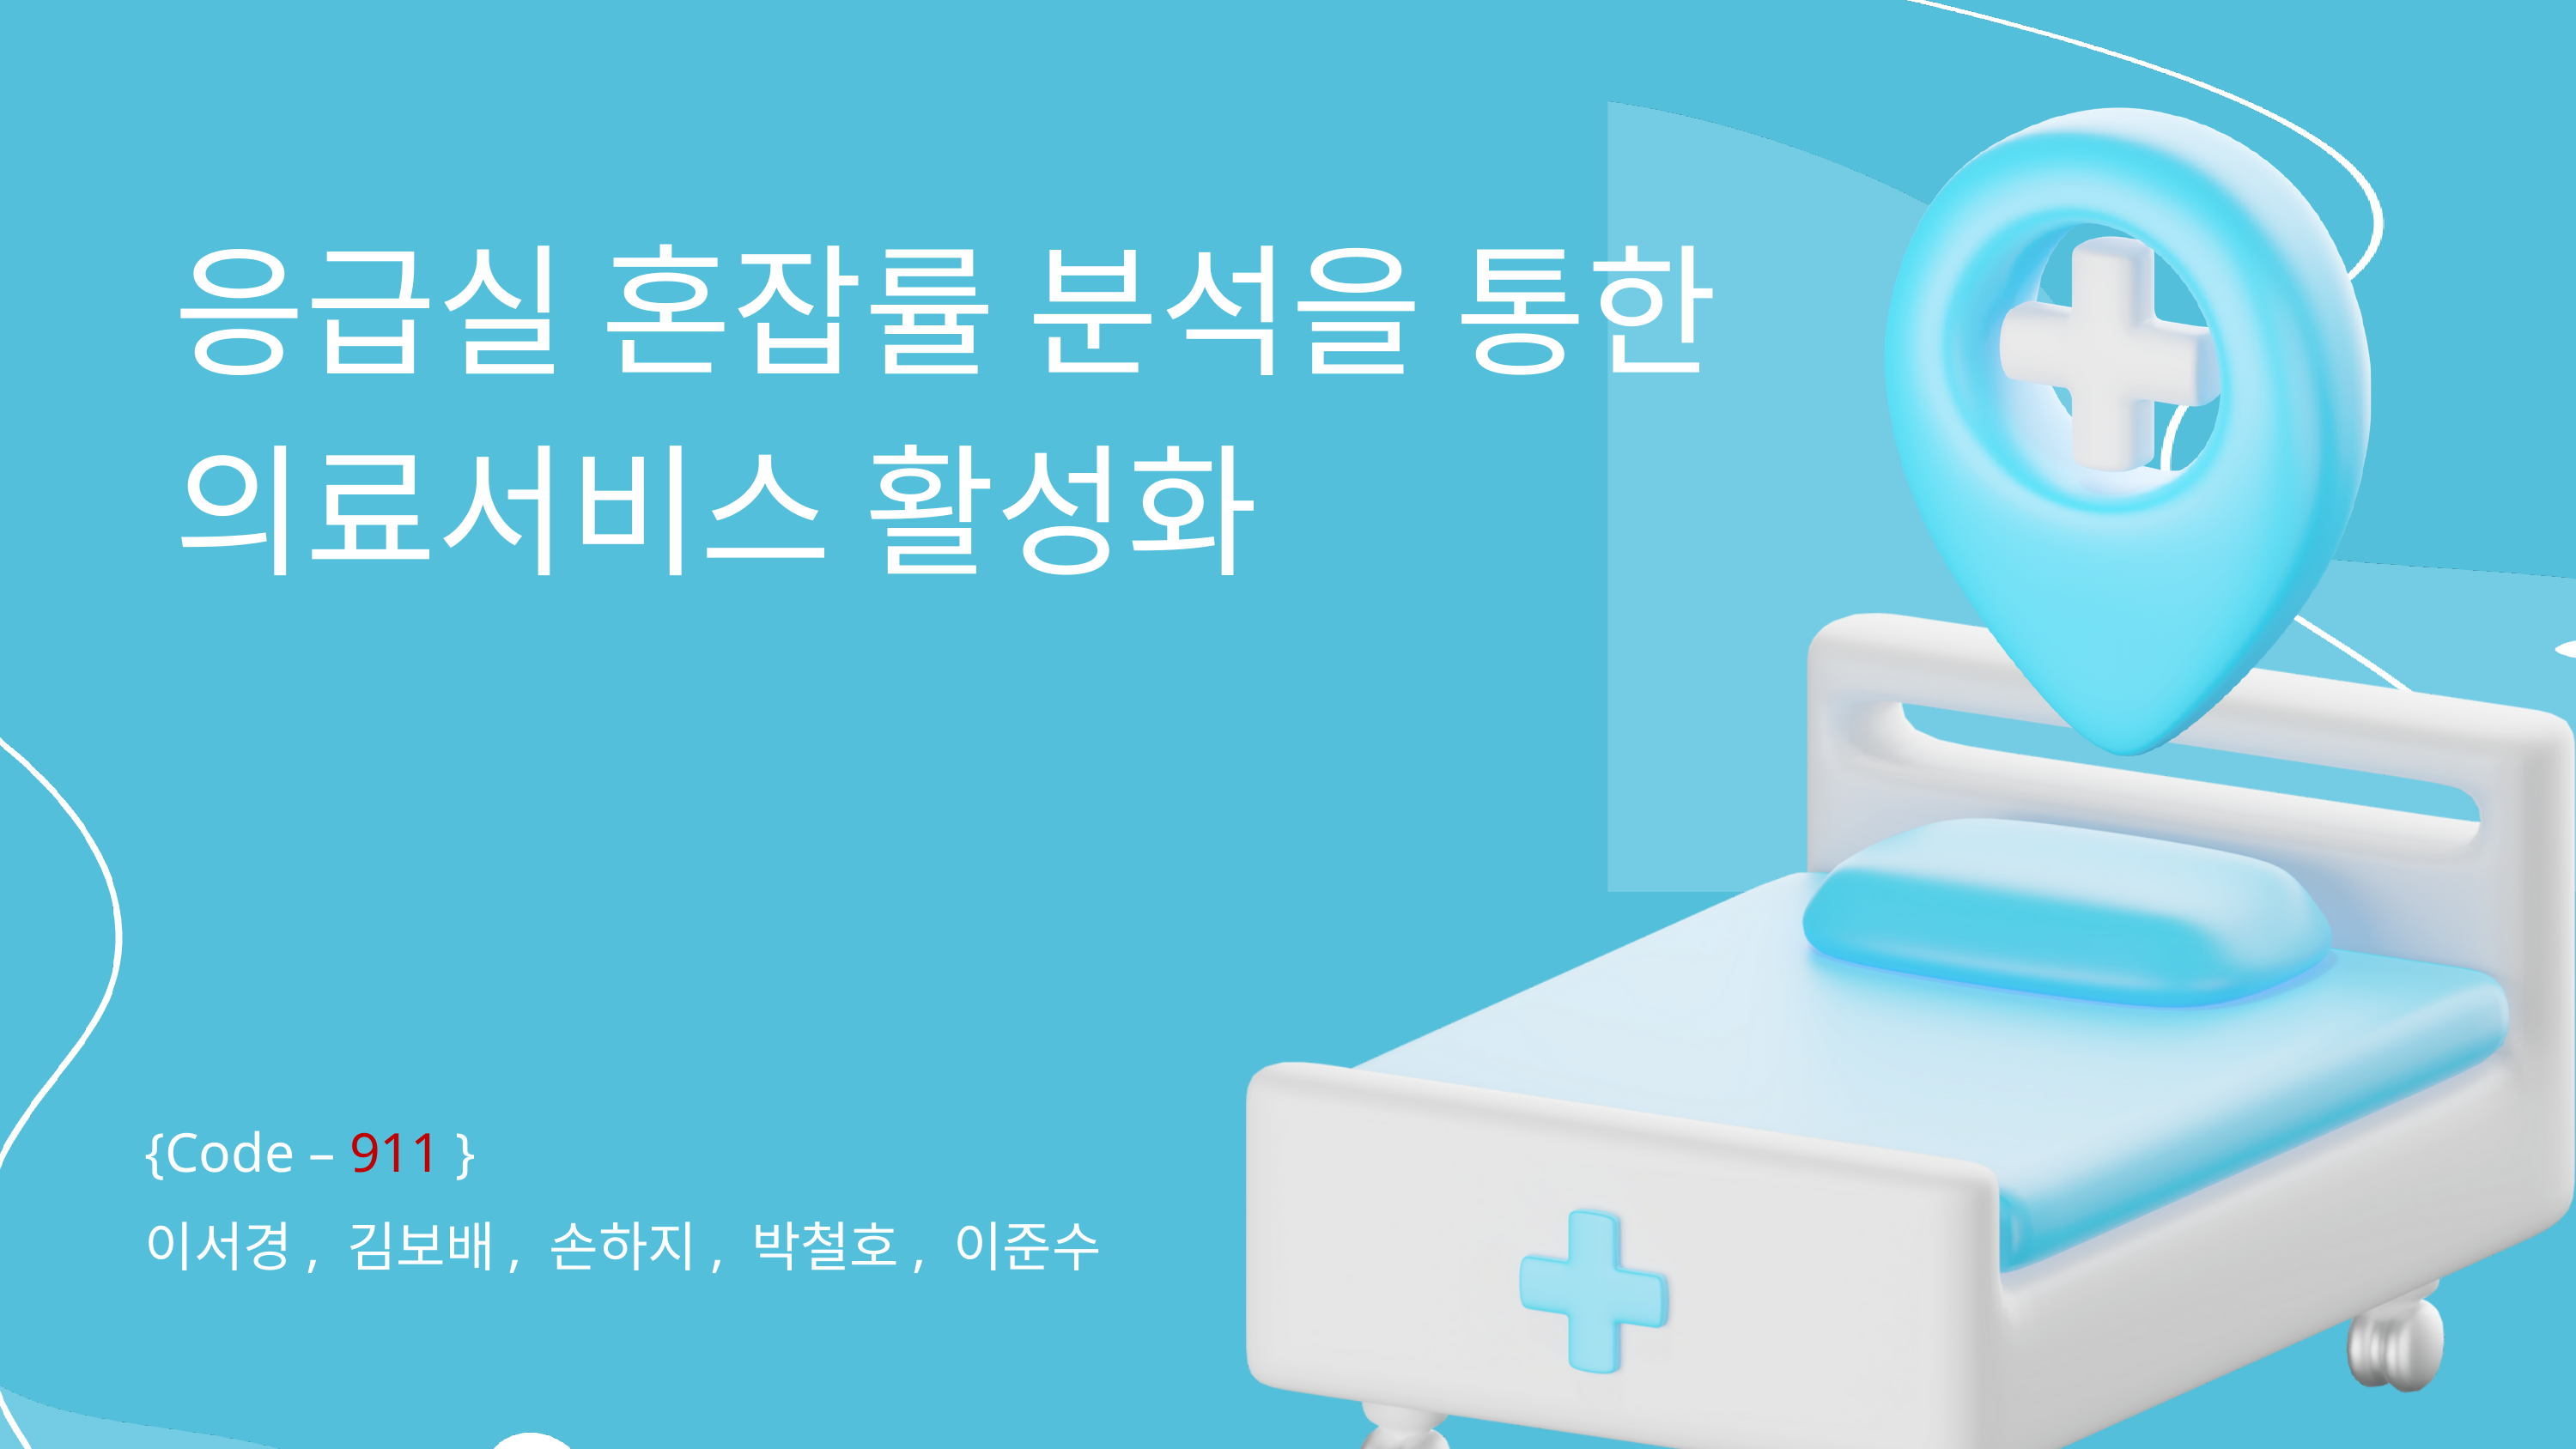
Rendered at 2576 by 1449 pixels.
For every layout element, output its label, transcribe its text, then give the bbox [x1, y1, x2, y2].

text_box [1245, 612, 2576, 1449]
text_box {Code – 911 } [144, 1113, 1218, 1183]
text_box [1884, 107, 2372, 756]
text_box 응급실 혼잡률 분석을 통한 의료서비스 활성화 [173, 192, 1746, 593]
text_box 이서경, 김보배, 손하지, 박철호, 이준수 [144, 1207, 1218, 1277]
text_box [1607, 0, 2576, 612]
text_box [0, 566, 571, 1449]
